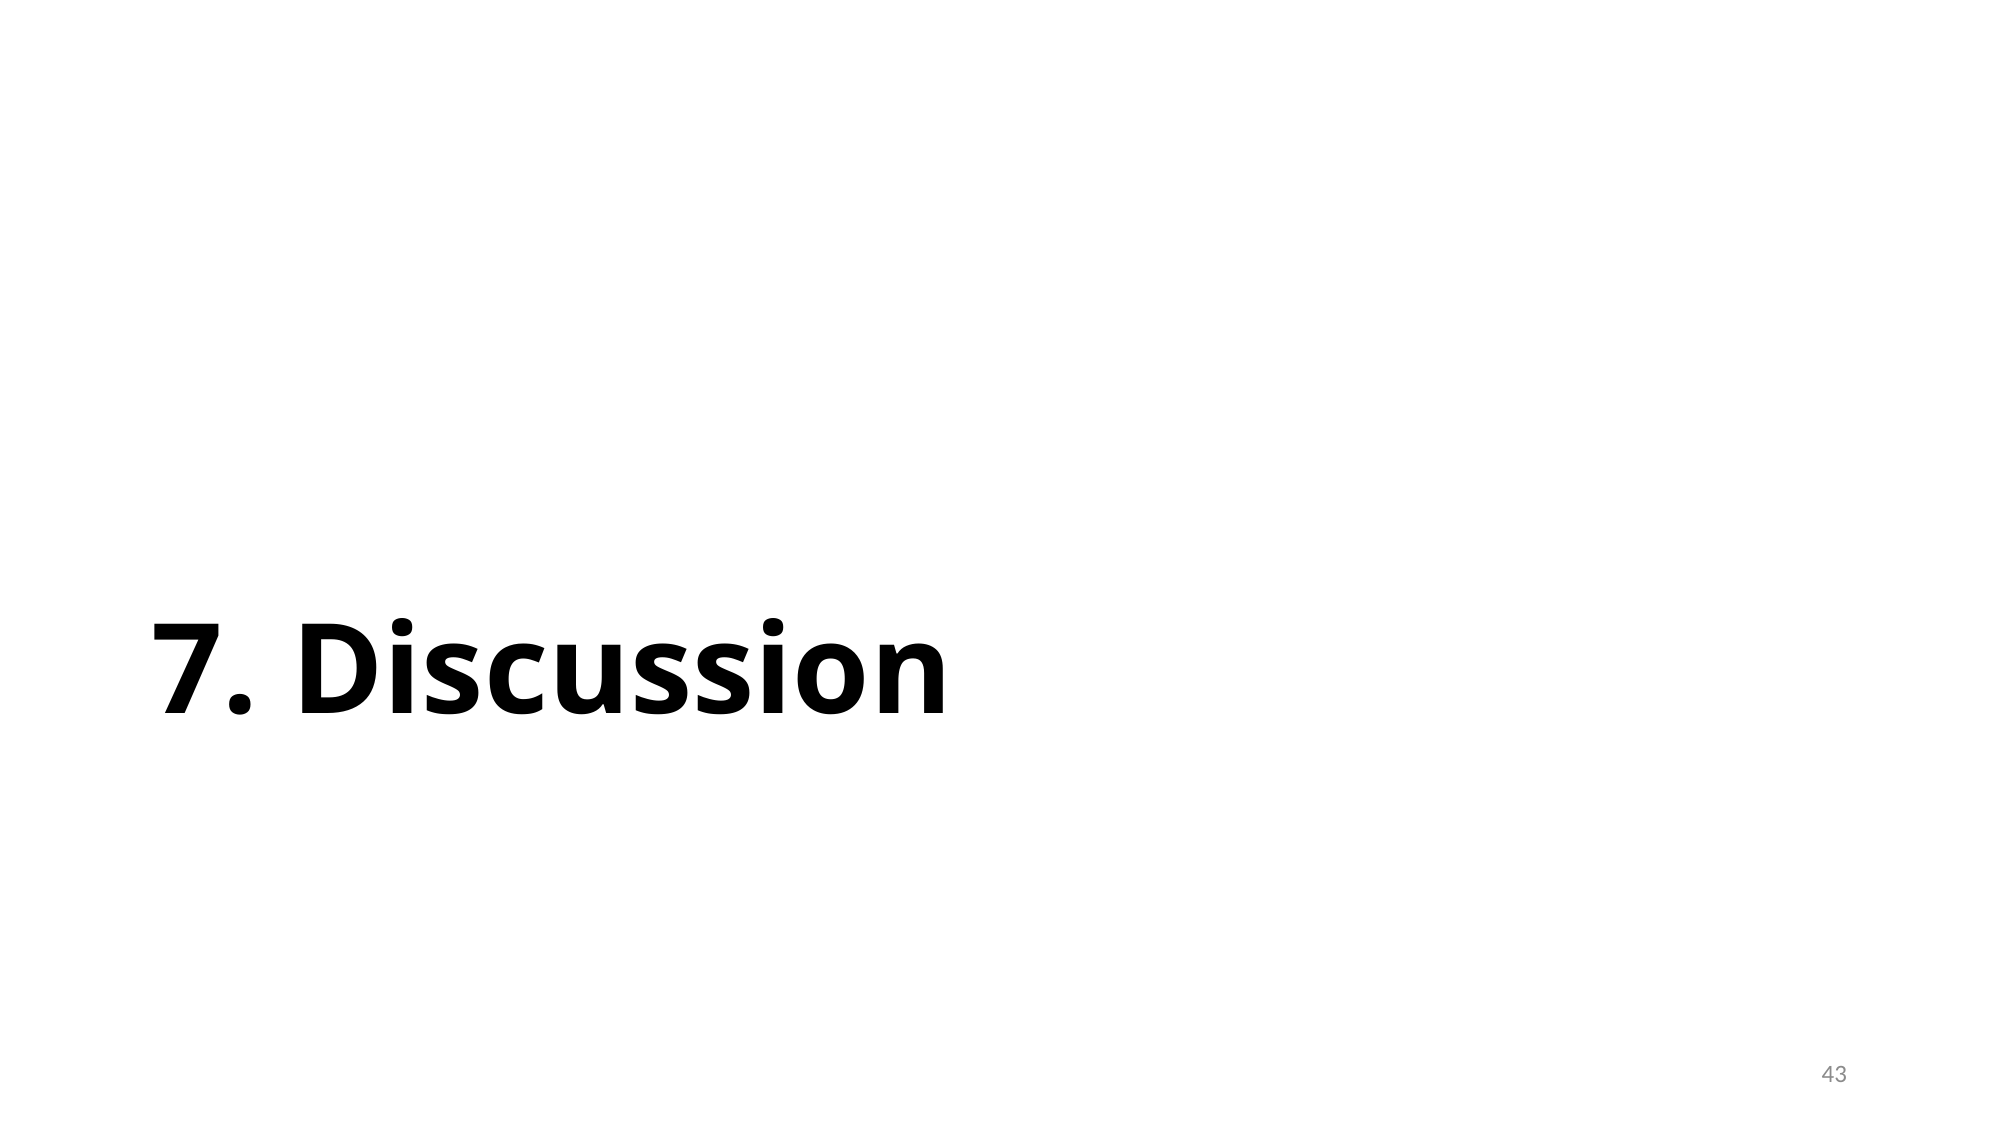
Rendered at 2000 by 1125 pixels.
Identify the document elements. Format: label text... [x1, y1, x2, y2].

title 7. Discussion [136, 280, 1862, 749]
slide_number 43 [1412, 1042, 1863, 1103]
